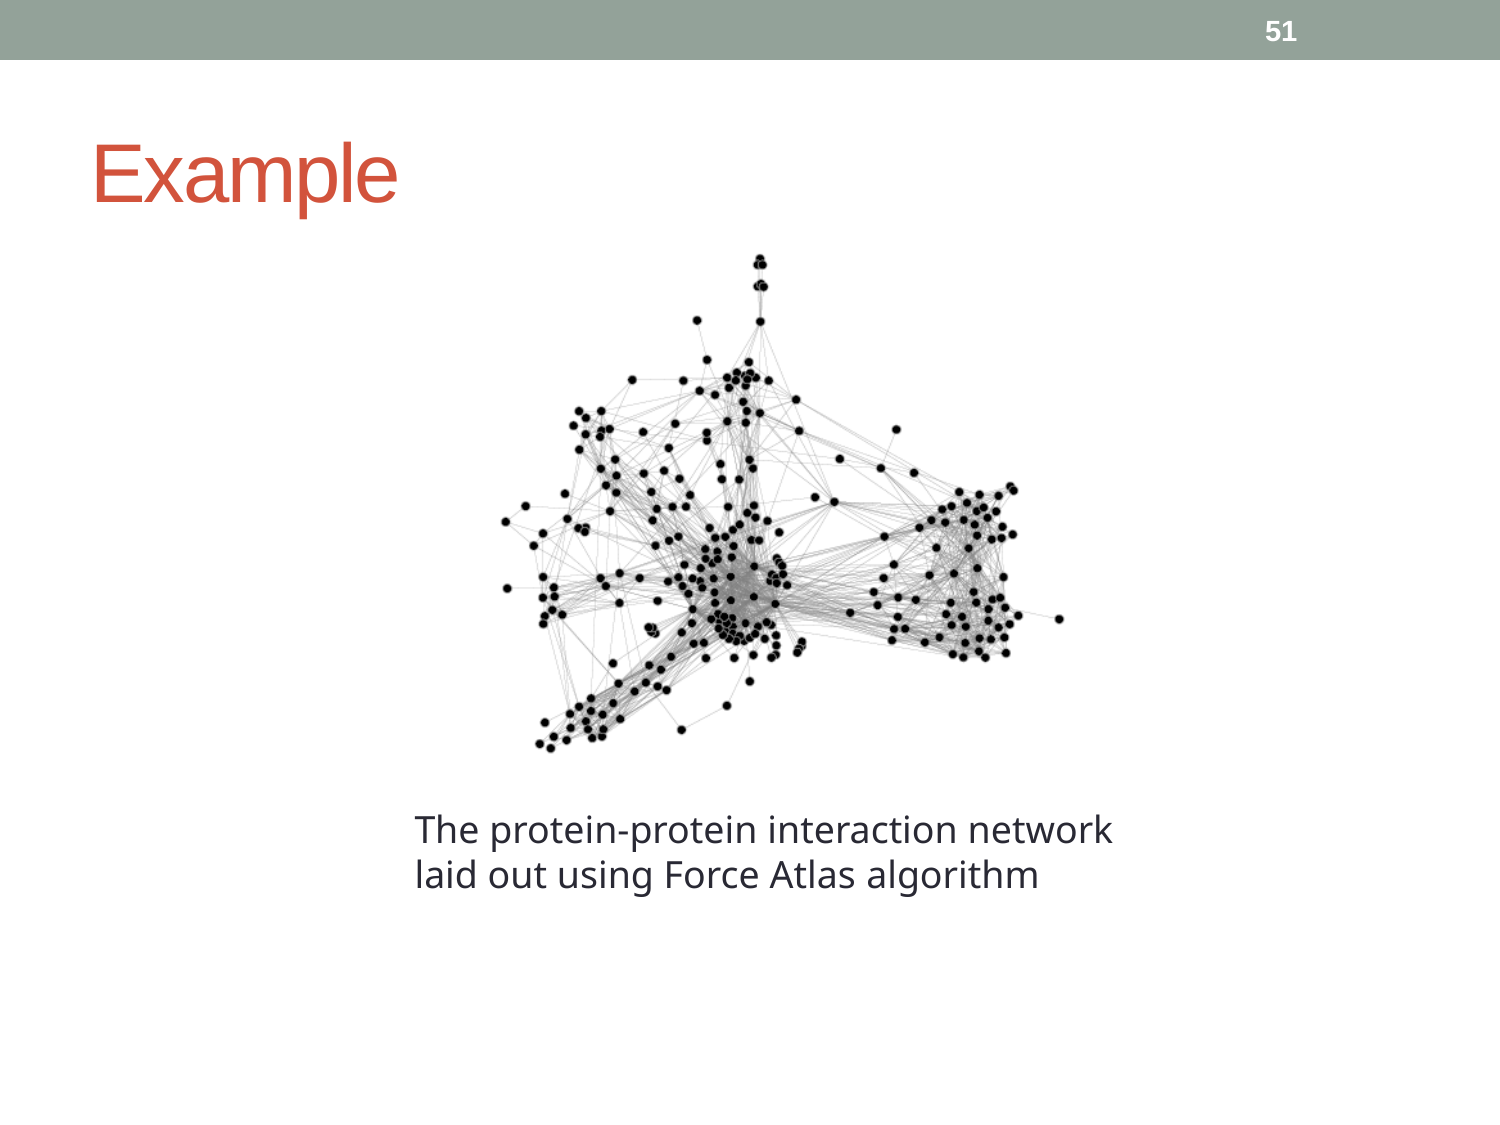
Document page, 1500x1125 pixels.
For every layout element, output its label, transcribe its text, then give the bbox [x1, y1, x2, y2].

text_box The protein-protein interaction network laid out using Force Atlas algorithm [399, 799, 1150, 904]
slide_number 51 [1250, 3, 1425, 57]
picture [474, 249, 1076, 756]
title Example [75, 87, 1425, 250]
